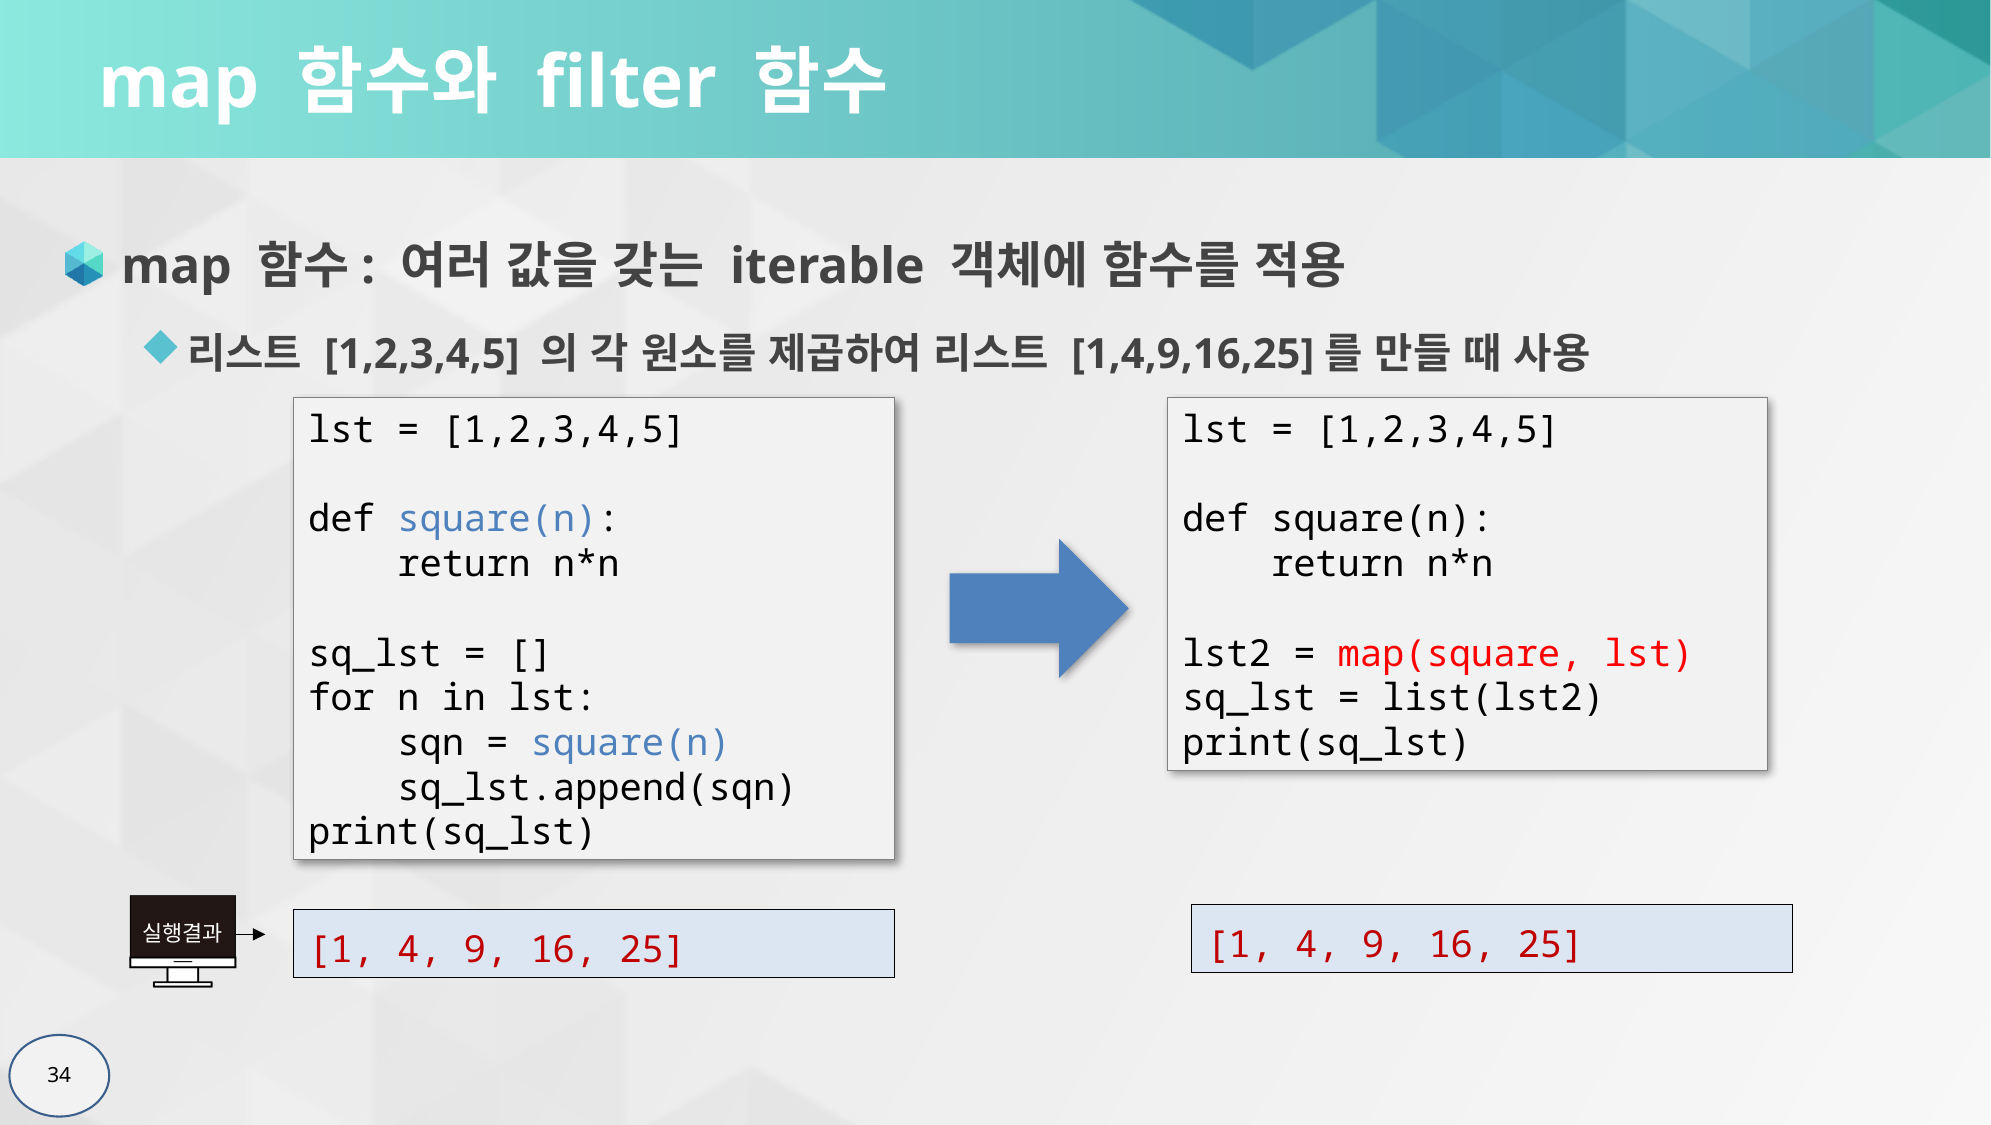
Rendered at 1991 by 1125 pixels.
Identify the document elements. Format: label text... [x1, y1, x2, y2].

list map 함수: 여러 값을 갖는 iterable 객체에 함수를 적용 리스트 [1,2,3,4,5] 의 각 원소를 제곱하여 리스트 [1,4,9,16,25]를 만들 때 사용 [50, 196, 1929, 1079]
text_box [120, 888, 266, 995]
text_box [1, 4, 9, 16, 25] [293, 909, 895, 978]
text_box lst = [1,2,3,4,5] def square(n): return n*n sq_lst = [] for n in lst: sqn = square(n) sq_lst.append(sqn) print(sq_lst) [293, 397, 895, 860]
picture [0, 0, 1991, 1125]
text_box [947, 536, 1131, 680]
text_box [1, 4, 9, 16, 25] [1191, 904, 1793, 973]
title map 함수와 filter 함수 [83, 0, 1681, 158]
text_box lst = [1,2,3,4,5] def square(n): return n*n lst2 = map(square, lst) sq_lst = list(lst2) print(sq_lst) [1167, 397, 1768, 771]
